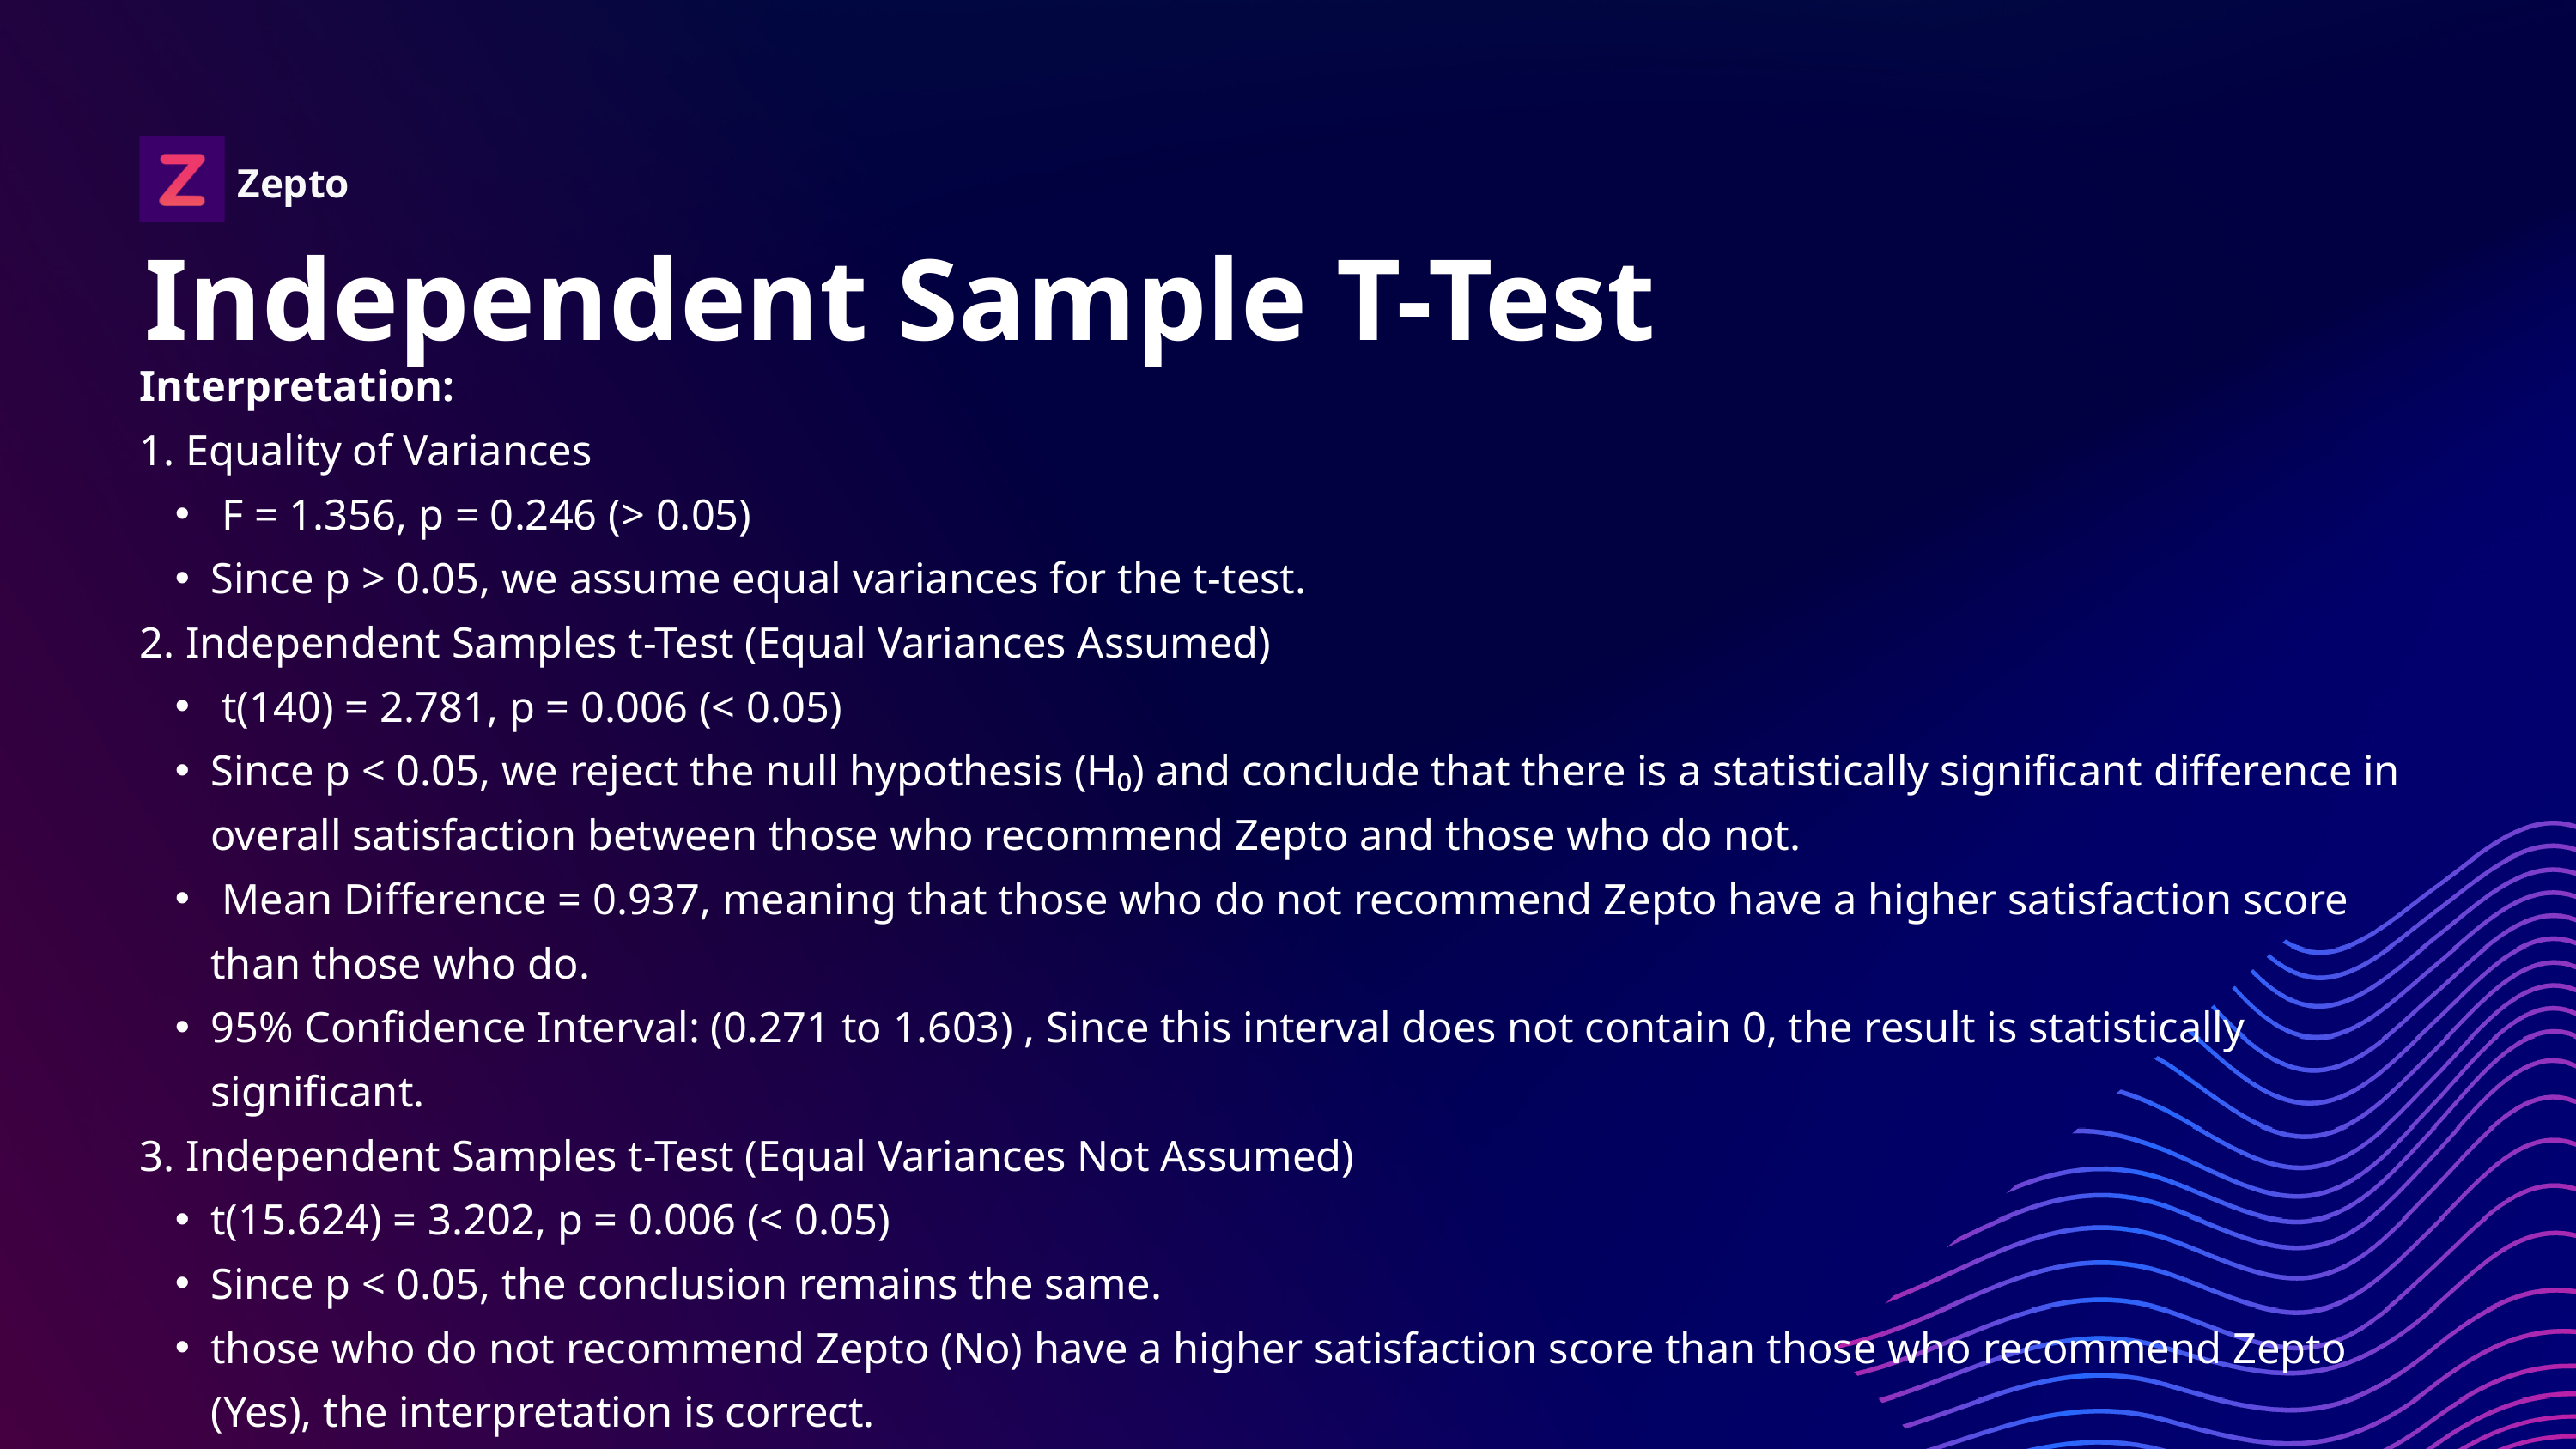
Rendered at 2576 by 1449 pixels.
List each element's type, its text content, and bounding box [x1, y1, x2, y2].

text_box Independent Sample T-Test [144, 205, 1692, 363]
text_box [139, 136, 225, 222]
text_box [2432, 678, 2576, 1449]
text_box Interpretation: 1. Equality of Variances F = 1.356, p = 0.246 (> 0.05) Since p > 0.05, we assume equal variances for the t-test. 2. Independent Samples t-Test (Equal Variances Assumed) t(140) = 2.781, p = 0.006 (< 0.05) Since p < 0.05, we reject the null hypothesis (H₀) and conclude that there is a statistically significant difference in overall satisfaction between those who recommend Zepto and those who do not. Mean Difference = 0.937, meaning that those who do not recommend Zepto have a higher satisfaction score than those who do. 95% Confidence Interval: (0.271 to 1.603) , Since this interval does not contain 0, the result is statistically significant. 3. Independent Samples t-Test (Equal Variances Not Assumed) t(15.624) = 3.202, p = 0.006 (< 0.05) Since p < 0.05, the conclusion remains the same. those who do not recommend Zepto (No) have a higher satisfaction score than those who recommend Zepto (Yes), the interpretation is correct. [139, 345, 2432, 1449]
text_box Zepto [237, 150, 695, 206]
text_box [0, 0, 2576, 1449]
